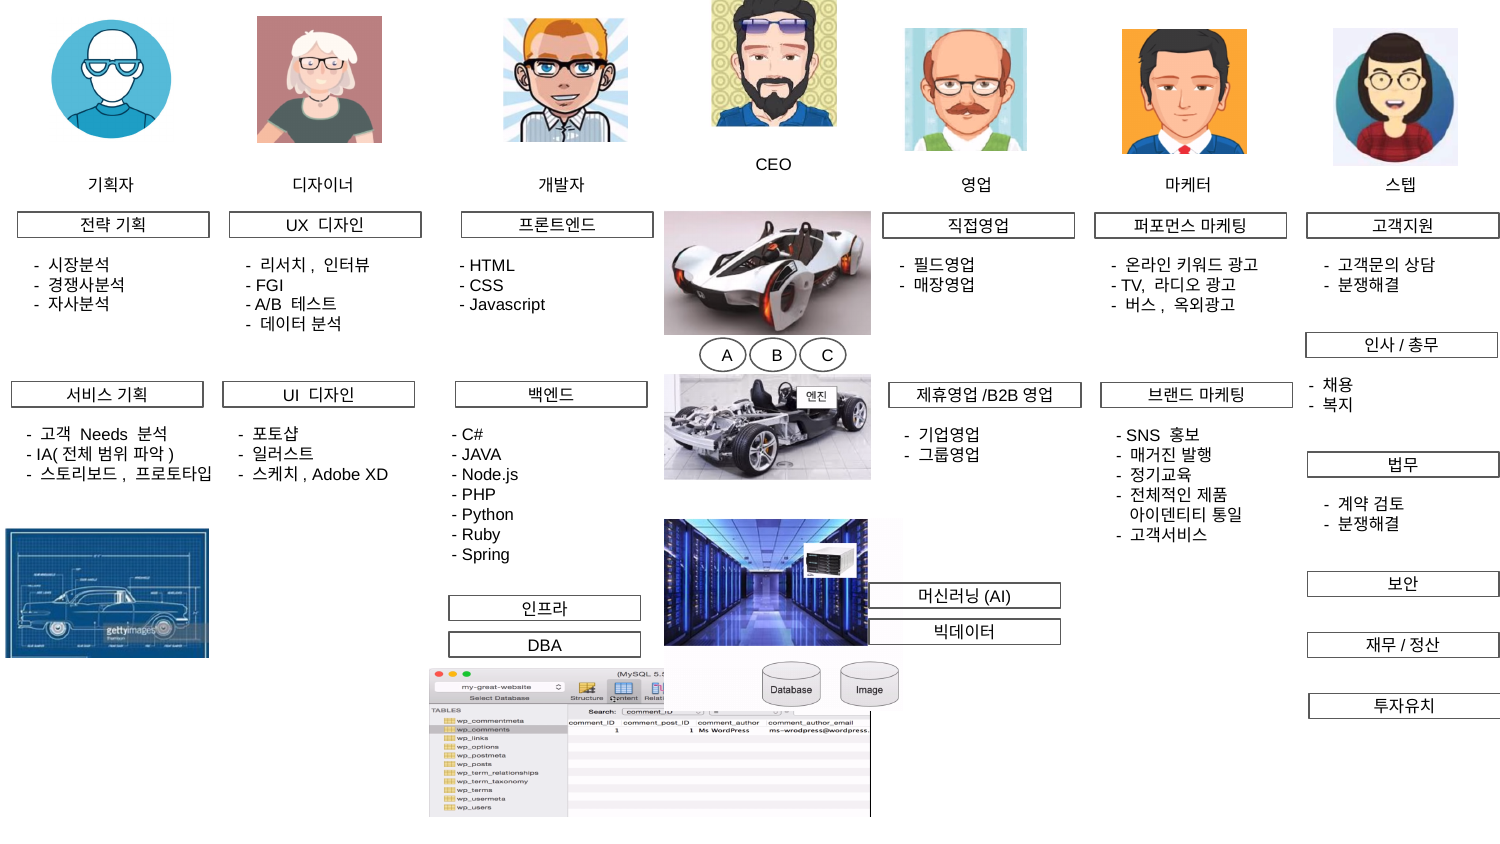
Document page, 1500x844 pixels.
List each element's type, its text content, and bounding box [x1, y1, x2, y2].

text_box 영업 [874, 160, 1079, 215]
text_box 인사/총무 [1306, 332, 1498, 358]
text_box UI 디자인 [223, 381, 415, 407]
text_box C [799, 344, 846, 372]
picture [1122, 29, 1247, 155]
text_box 보안 [1307, 571, 1499, 597]
picture [257, 15, 382, 143]
picture [503, 16, 628, 142]
text_box 디자이너 [221, 159, 425, 214]
text_box 전략 기획 [17, 212, 210, 238]
picture [1333, 28, 1458, 166]
picture [49, 16, 174, 142]
text_box - 포토샵 - 일러스트 - 스케치, Adobe XD [223, 408, 473, 498]
text_box 프론트엔드 [461, 212, 654, 238]
text_box - 필드영업 - 매장영업 [884, 240, 1096, 329]
text_box - 고객문의 상담 - 분쟁해결 [1308, 240, 1500, 307]
text_box 투자유치 [1308, 693, 1500, 719]
text_box 재무/정산 [1307, 632, 1499, 658]
text_box 백엔드 [455, 381, 647, 407]
text_box 인프라 [449, 595, 641, 621]
text_box - 시장분석 - 경쟁사분석 - 자사분석 [18, 239, 230, 328]
text_box - HTML - CSS - Javascript [481, 239, 659, 328]
text_box - 고객 Needs 분석 - IA(전체 범위 파악) - 스토리보드, 프로토타입 [11, 408, 223, 498]
picture [664, 374, 871, 480]
text_box - 리서치, 인터뷰 - FGI - A/B 테스트 - 데이터 분석 [230, 239, 481, 344]
text_box 고객지원 [1307, 213, 1499, 239]
text_box 브랜드 마케팅 [1101, 382, 1293, 408]
text_box 기획자 [9, 159, 214, 214]
text_box 빅데이터 [908, 619, 1061, 645]
text_box 개발자 [459, 159, 664, 214]
text_box UX 디자인 [229, 212, 421, 238]
picture [664, 210, 871, 336]
text_box - SNS 홍보 - 매거진 발행 - 정기교육 - 전체적인 제품 아이덴티티 통일 - 고객서비스 [1101, 409, 1287, 551]
text_box 스텝 [1299, 160, 1500, 215]
picture [5, 526, 210, 658]
text_box - 계약 검토 - 분쟁해결 [1308, 479, 1500, 546]
picture [428, 518, 903, 817]
text_box 법무 [1307, 451, 1499, 477]
text_box - 채용 - 복지 [1293, 359, 1500, 426]
text_box B [749, 344, 796, 372]
text_box CEO [671, 138, 876, 193]
text_box 제휴영업/B2B영업 [889, 382, 1081, 408]
text_box - C# - JAVA - Node.js - PHP - Python - Ruby - Spring [436, 408, 687, 573]
text_box 직접영업 [882, 213, 1075, 239]
text_box - 온라인 키워드 광고 - TV, 라디오 광고 - 버스, 옥외광고 [1096, 240, 1288, 345]
text_box 서비스 기획 [11, 381, 203, 407]
text_box 퍼포먼스 마케팅 [1094, 213, 1287, 239]
picture [902, 28, 1027, 152]
text_box DBA [449, 632, 641, 658]
text_box - 기업영업 - 그룹영업 [889, 409, 1013, 498]
picture [708, 0, 837, 127]
text_box 마케터 [1086, 160, 1291, 215]
text_box 머신러닝(AI) [908, 583, 1061, 609]
text_box A [699, 344, 746, 372]
